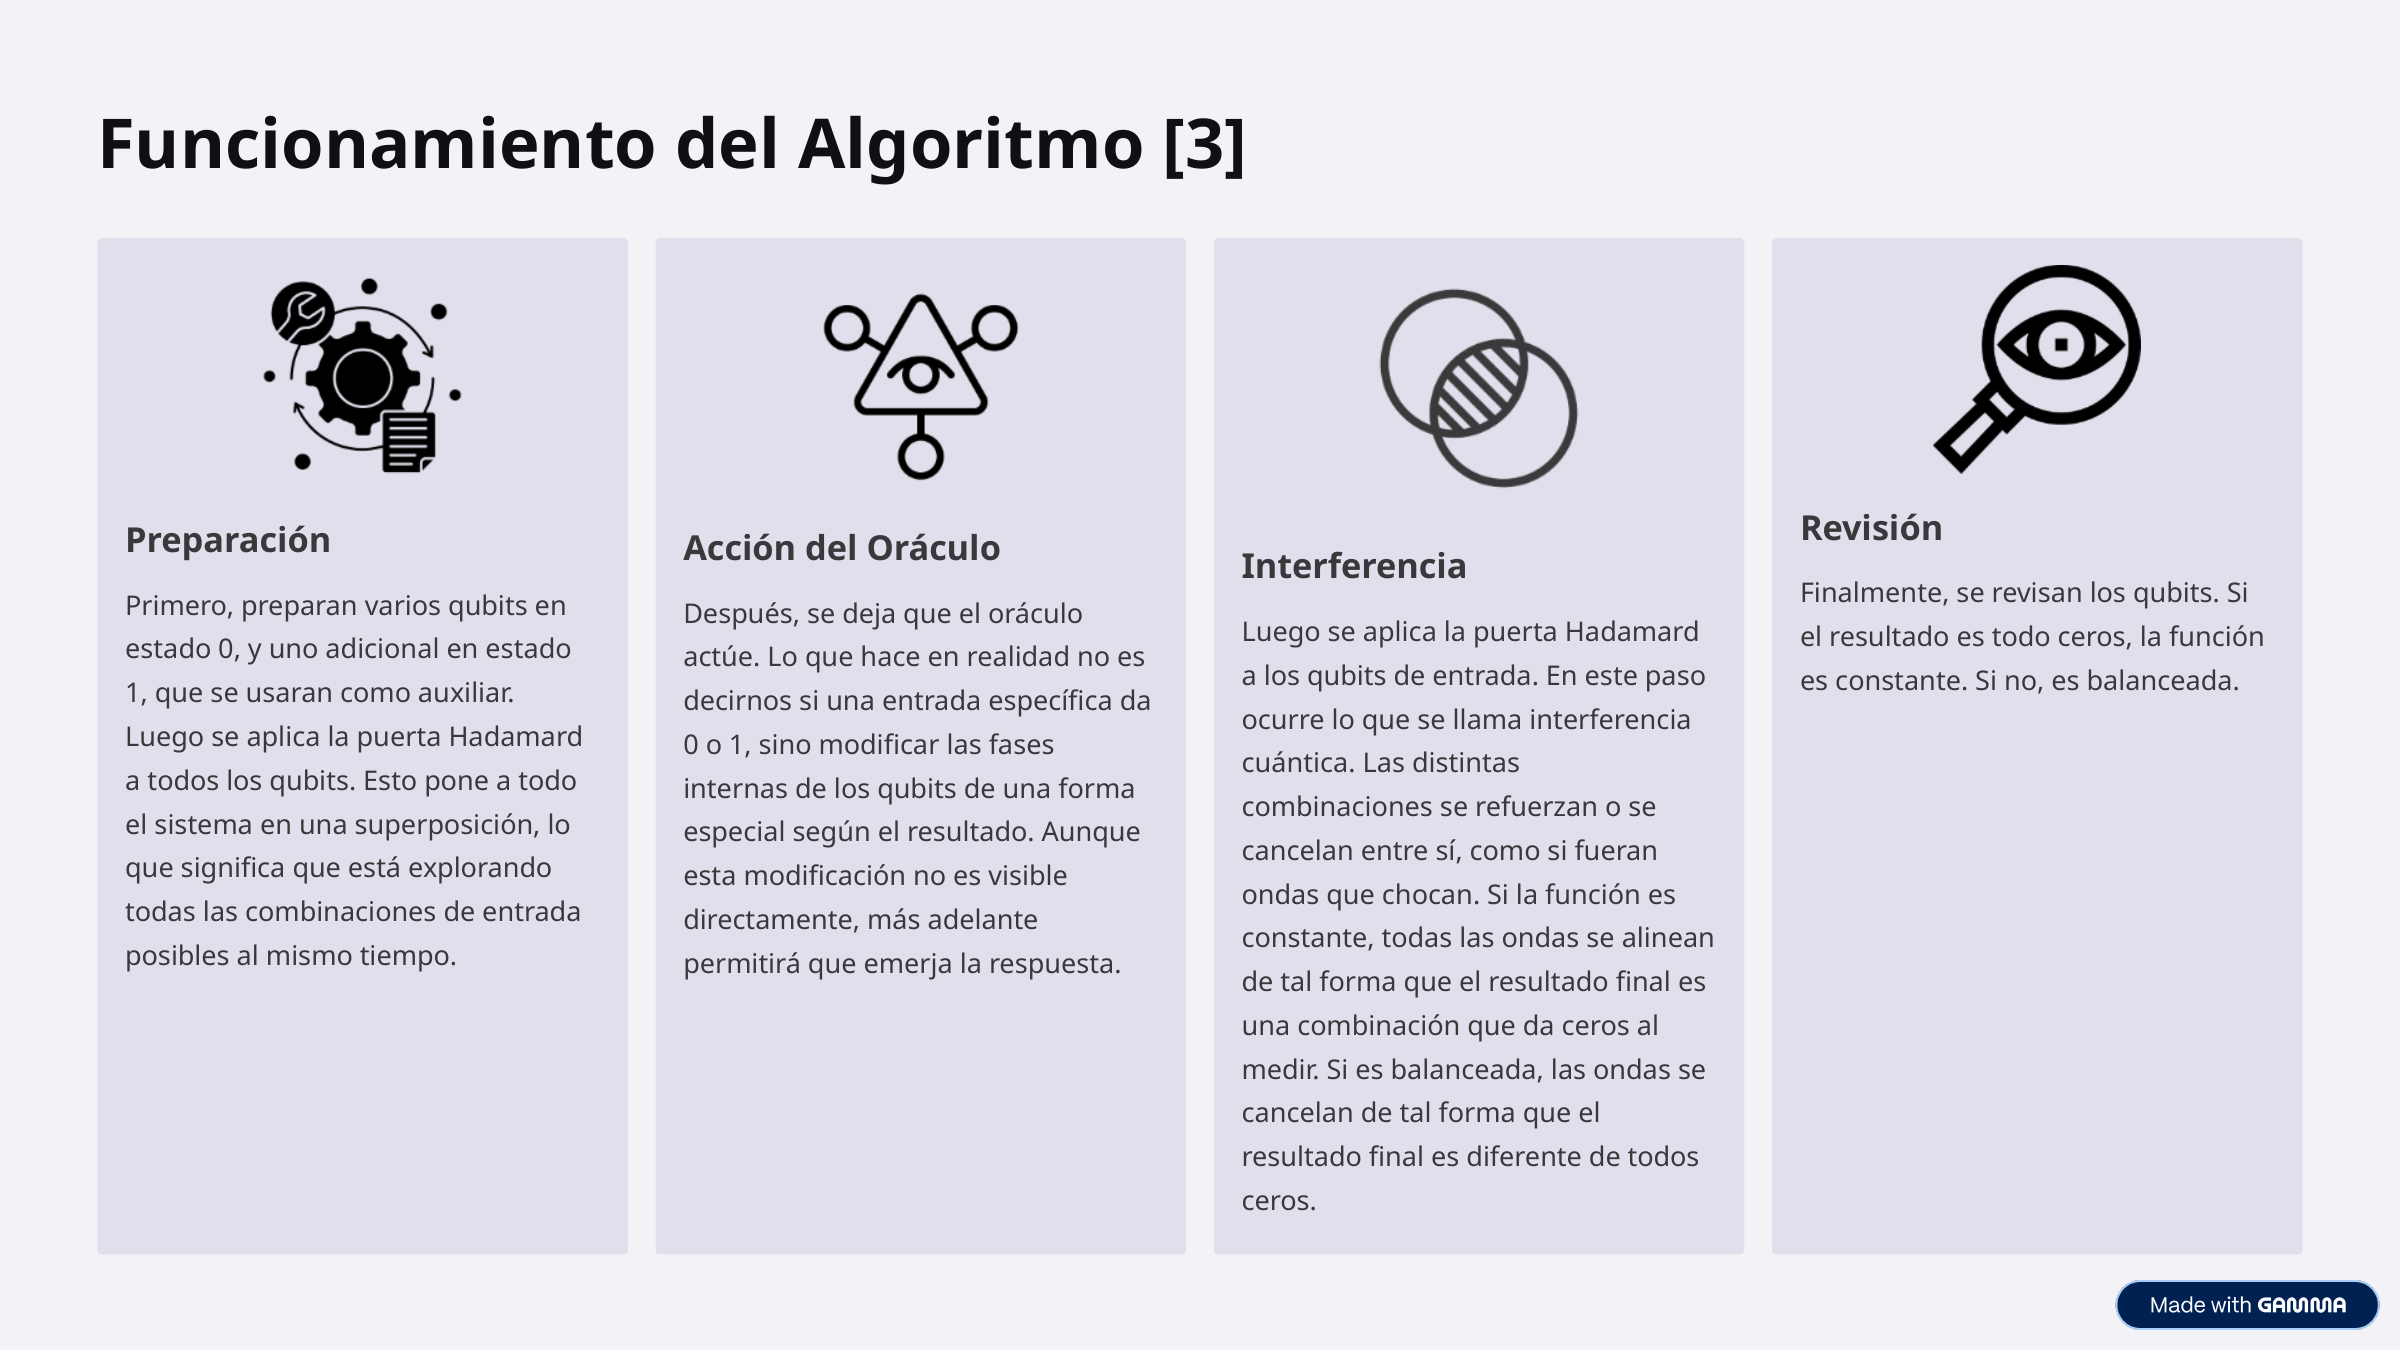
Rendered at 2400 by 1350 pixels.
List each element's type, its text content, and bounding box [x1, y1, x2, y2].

picture [807, 265, 1035, 494]
text_box Luego se aplica la puerta Hadamard a los qubits de entrada. En este paso ocurre lo que se llama interferencia cuántica. Las distintas combinaciones se refuerzan o se cancelan entre sí, como si fueran ondas que chocan. Si la función es constante, todas las ondas se alinean de tal forma que el resultado final es una combinación que da ceros al medir. Si es balanceada, las ondas se cancelan de tal forma que el resultado final es diferente de todos ceros. [1241, 603, 1717, 1227]
text_box Después, se deja que el oráculo actúe. Lo que hace en realidad no es decirnos si una entrada específica da 0 o 1, sino modificar las fases internas de los qubits de una forma especial según el resultado. Aunque esta modificación no es visible directamente, más adelante permitirá que emerja la respuesta. [683, 584, 1159, 986]
text_box Primero, preparan varios qubits en estado 0, y uno adicional en estado 1, que se usaran como auxiliar. Luego se aplica la puerta Hadamard a todos los qubits. Esto pone a todo el sistema en una superposición, lo que significa que está explorando todas las combinaciones de entrada posibles al mismo tiempo. [125, 576, 600, 978]
picture [1933, 265, 2141, 474]
text_box Revisión [1799, 504, 2148, 548]
text_box Interferencia [1241, 543, 1590, 587]
text_box Funcionamiento del Algoritmo [3] [97, 95, 1172, 183]
picture [2106, 1271, 2389, 1339]
picture [252, 265, 473, 486]
text_box [655, 238, 1187, 1255]
text_box [97, 238, 628, 1255]
text_box Finalmente, se revisan los qubits. Si el resultado es todo ceros, la función es constante. Si no, es balanceada. [1799, 564, 2275, 743]
text_box Acción del Oráculo [683, 524, 1032, 568]
text_box [1213, 238, 1745, 1255]
picture [1356, 265, 1602, 512]
text_box Preparación [125, 516, 473, 561]
text_box [1772, 238, 2303, 1255]
